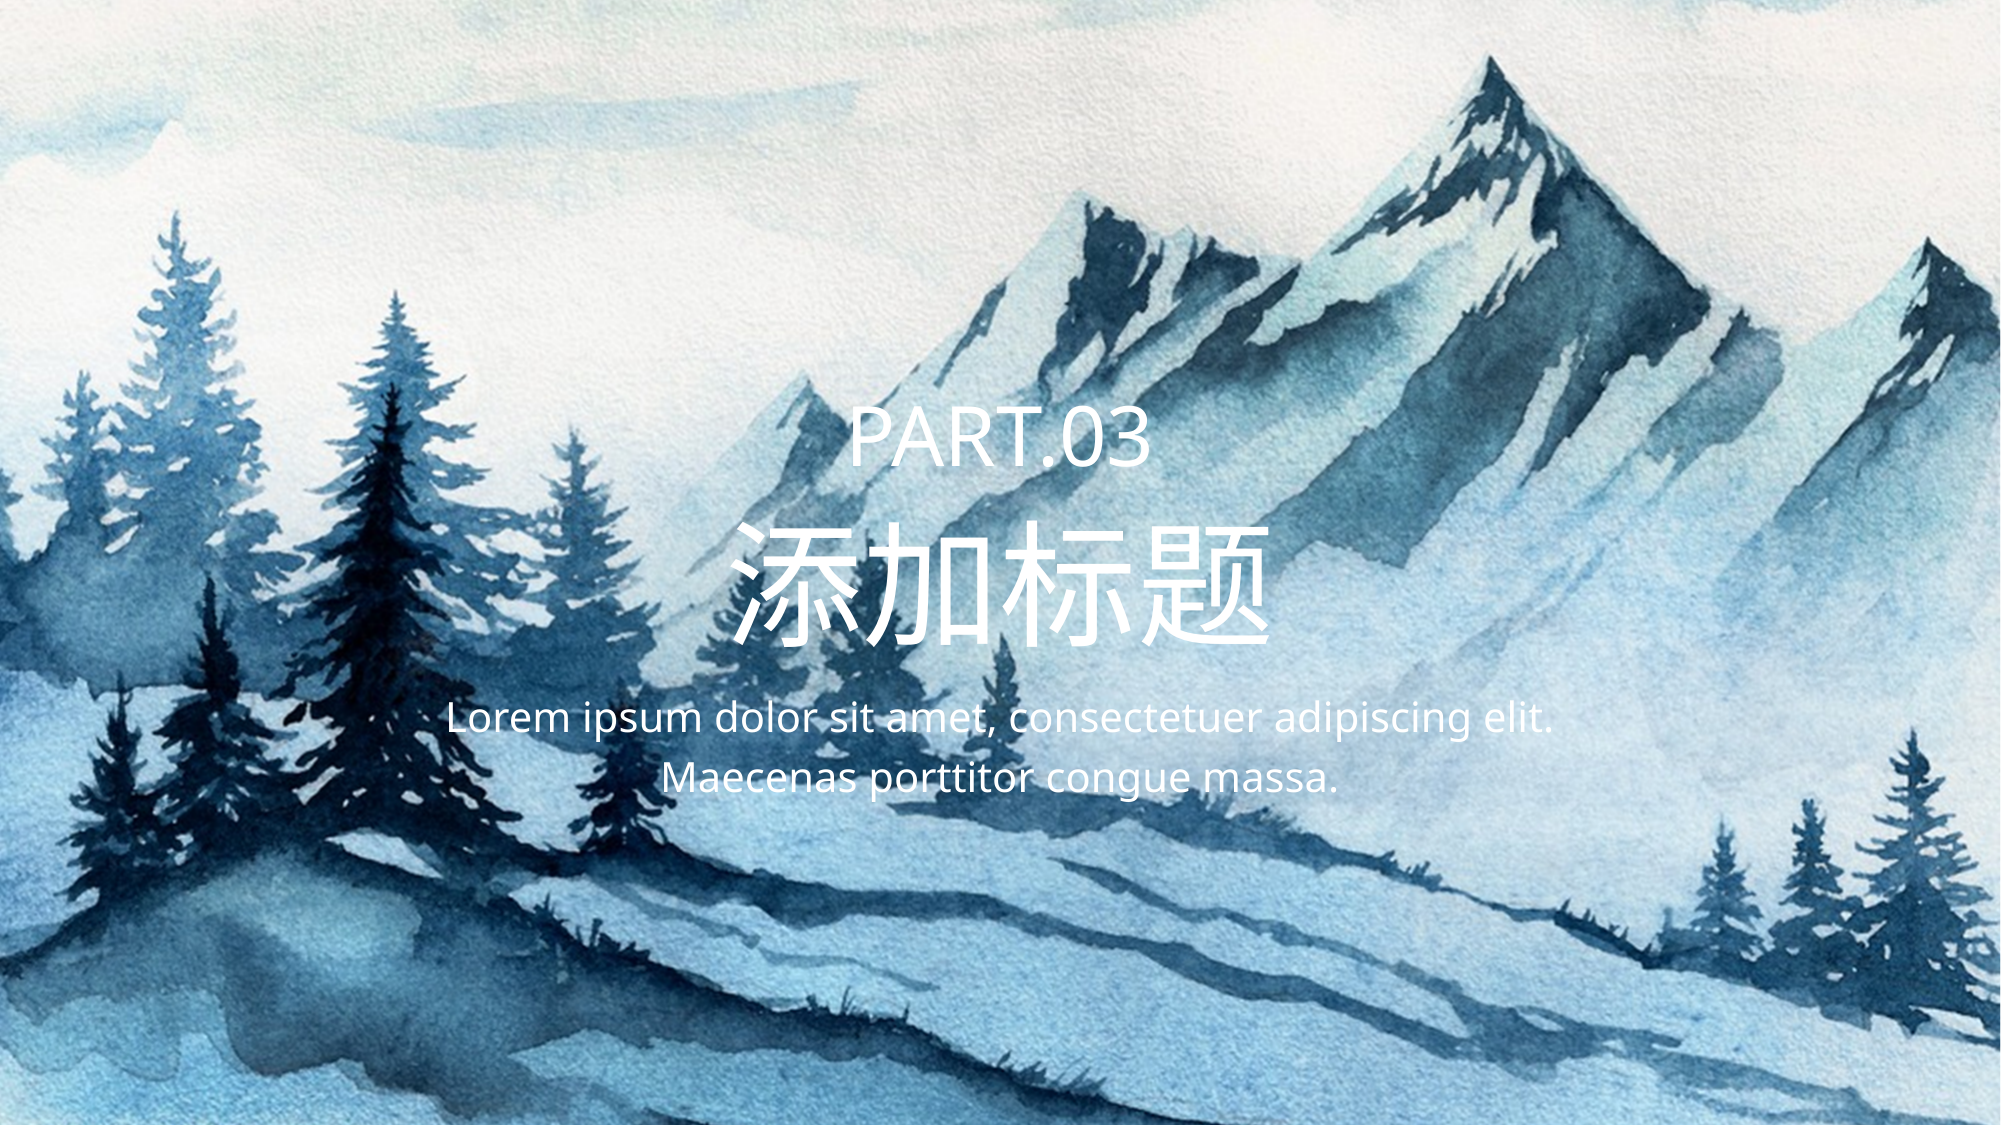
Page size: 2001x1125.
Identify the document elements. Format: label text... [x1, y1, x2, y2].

text_box 添加标题 [710, 491, 1290, 672]
text_box Lorem ipsum dolor sit amet, consectetuer adipiscing elit. Maecenas porttitor congue massa. [428, 673, 1572, 808]
picture [0, 0, 2001, 1125]
text_box PART.03 [830, 375, 1170, 490]
